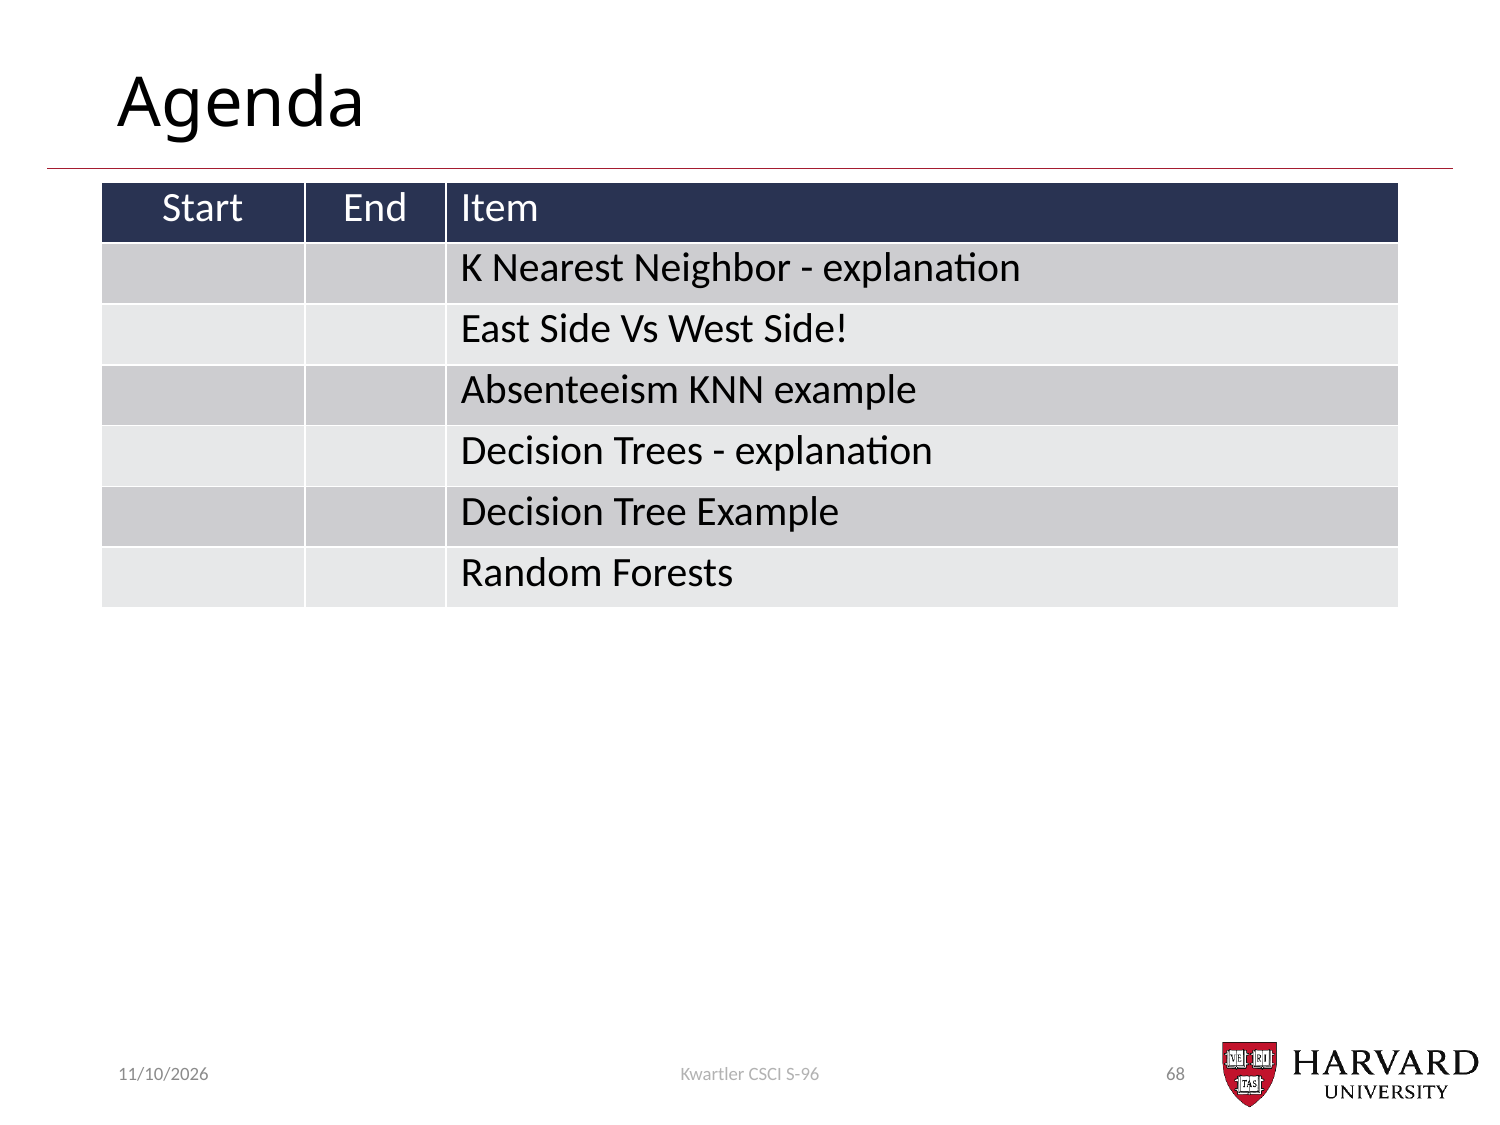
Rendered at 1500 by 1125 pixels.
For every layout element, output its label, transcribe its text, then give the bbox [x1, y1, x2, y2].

table_cell [306, 305, 445, 364]
table_cell [102, 487, 304, 546]
table_cell Decision Tree Example [447, 487, 1398, 546]
table_cell East Side Vs West Side! [447, 305, 1398, 364]
table_cell [306, 426, 445, 486]
table_cell [306, 487, 445, 546]
table_cell Absenteeism KNN example [447, 366, 1398, 425]
title Agenda [103, 59, 1397, 157]
table_cell [306, 366, 445, 425]
table_header Start [102, 183, 304, 242]
table_cell [102, 548, 304, 607]
table_cell [306, 548, 445, 607]
footer Kwartler CSCI S-96 [496, 1042, 1004, 1103]
table_header End [306, 183, 445, 242]
table_cell Random Forests [447, 548, 1398, 607]
table_cell [102, 244, 304, 303]
picture [1200, 1024, 1500, 1125]
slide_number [103, 1042, 441, 1103]
table_cell K Nearest Neighbor - explanation [447, 244, 1398, 303]
table_cell [306, 244, 445, 303]
slide_number 68 [1059, 1042, 1200, 1103]
table_cell Decision Trees - explanation [447, 426, 1398, 486]
table_cell [102, 426, 304, 486]
table_cell [102, 366, 304, 425]
table_cell [102, 305, 304, 364]
table_header Item [447, 183, 1398, 242]
